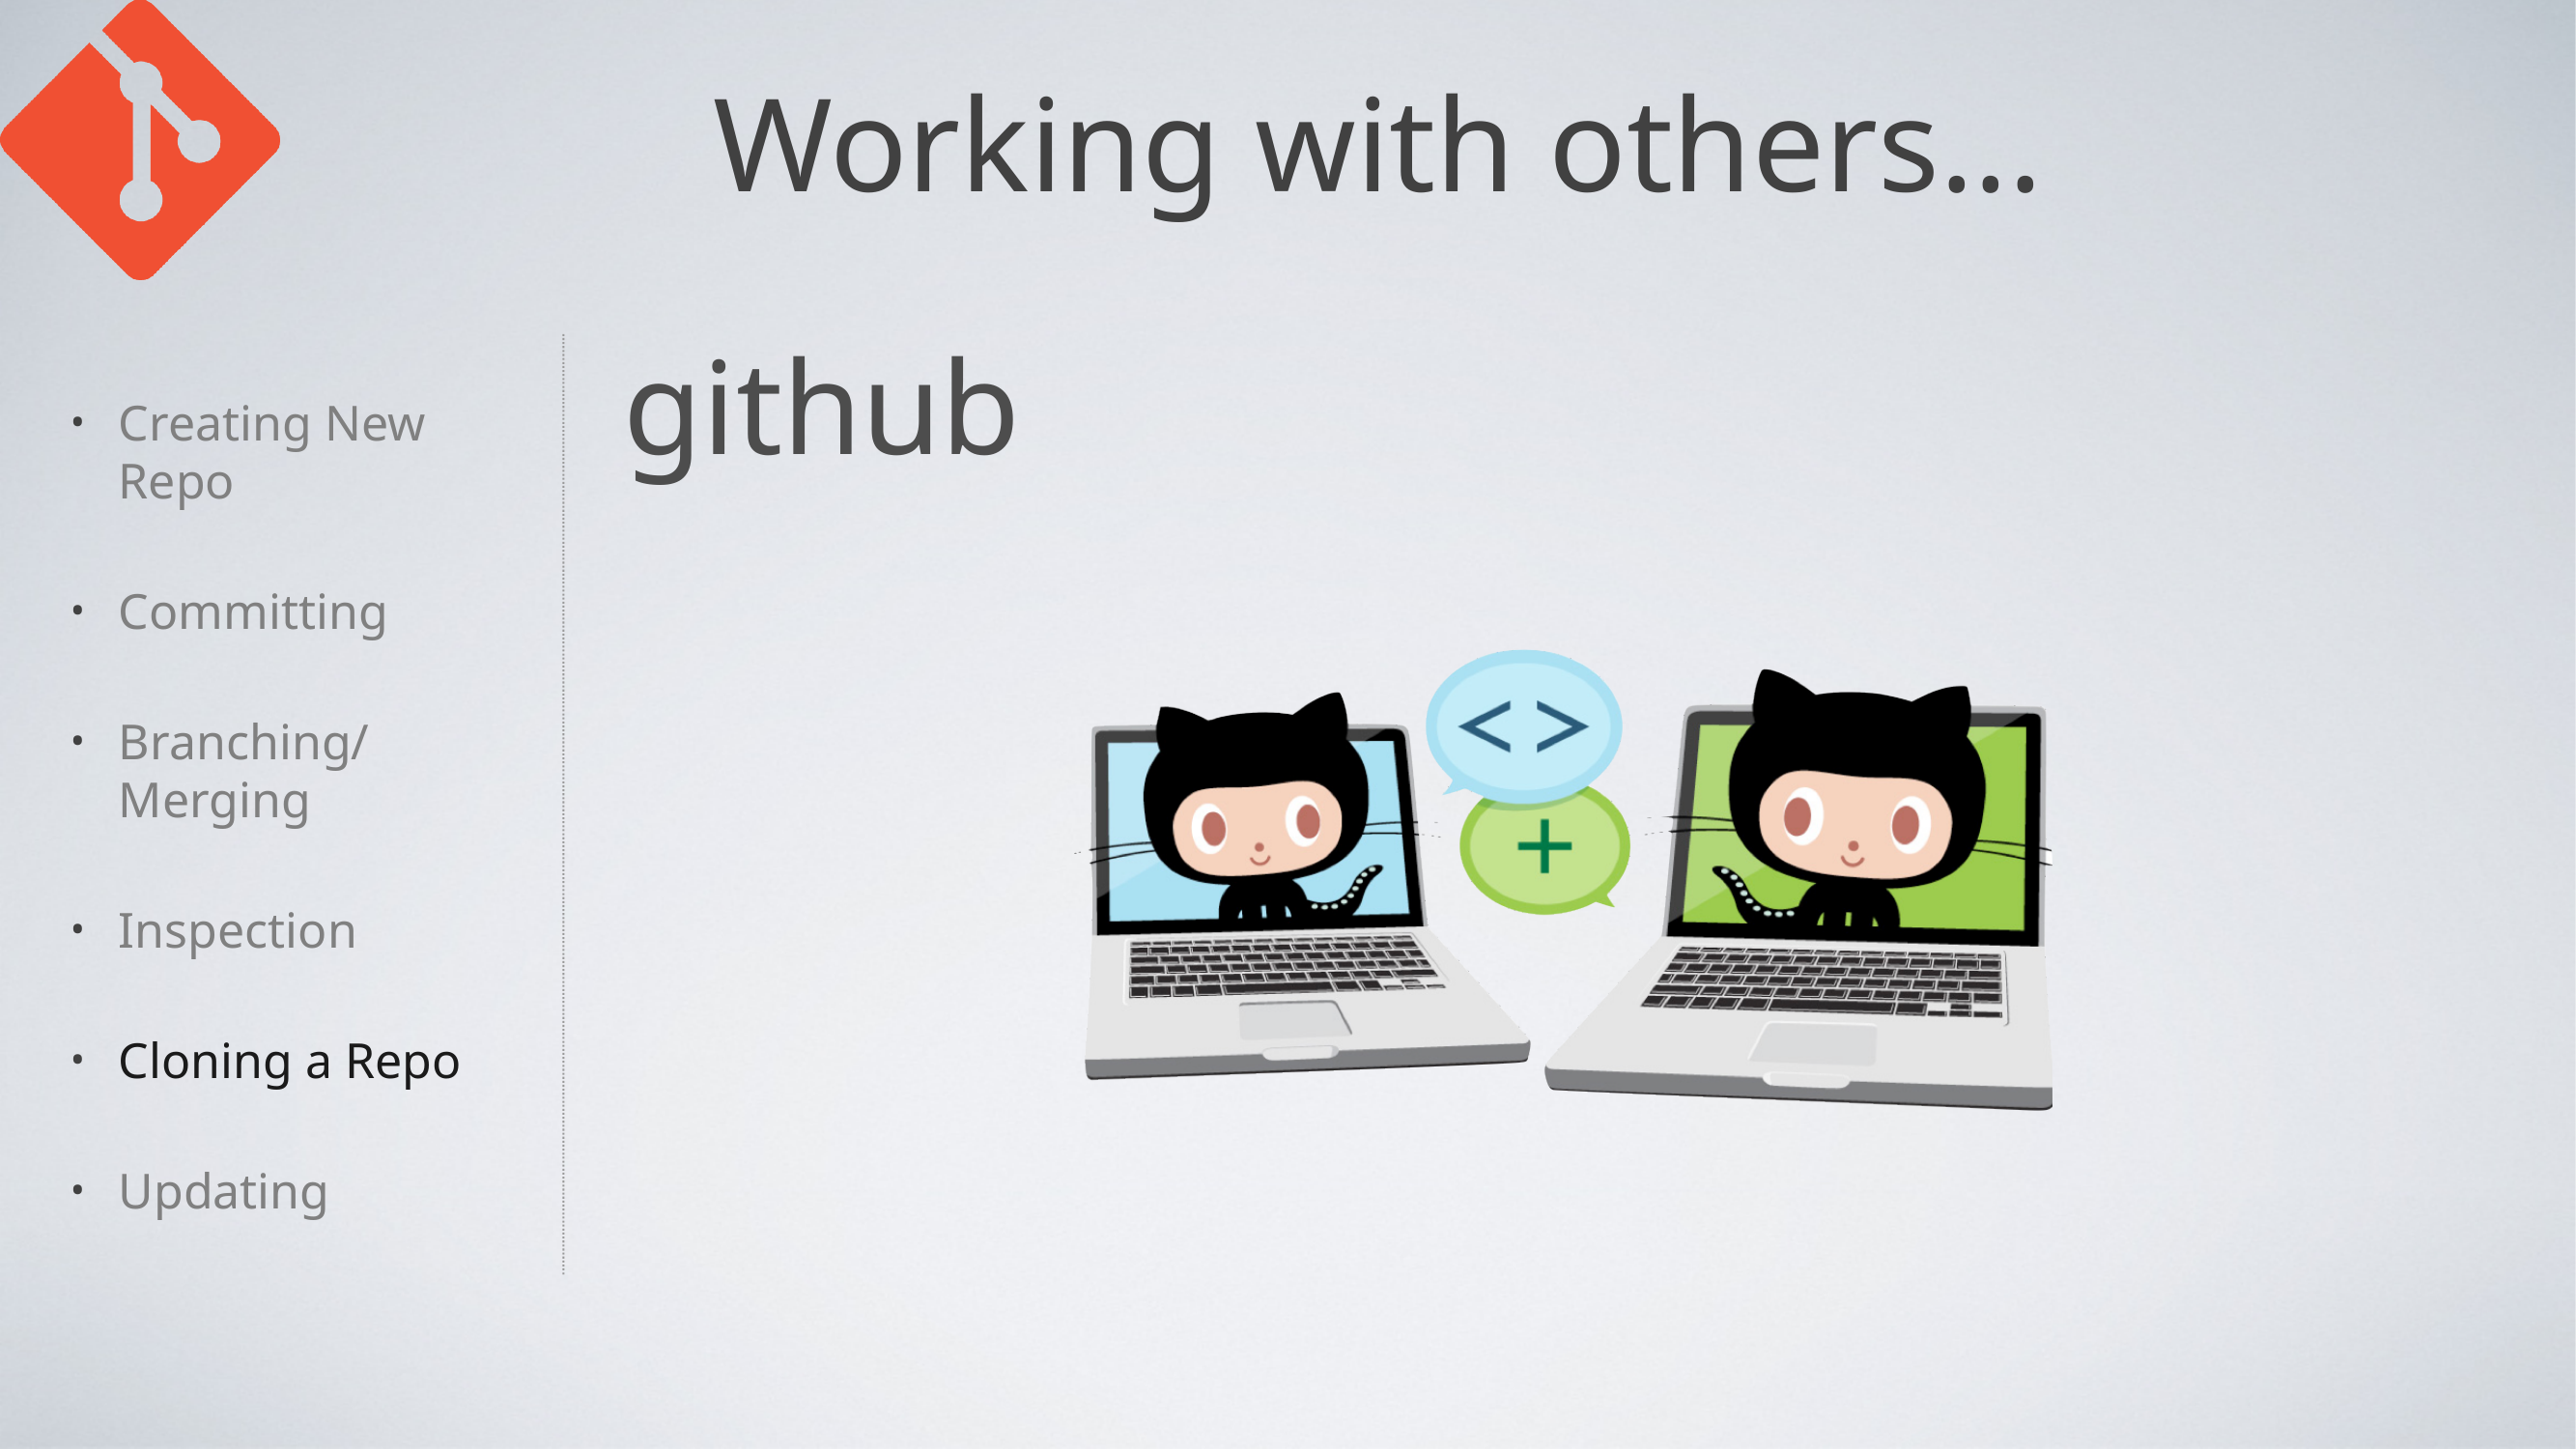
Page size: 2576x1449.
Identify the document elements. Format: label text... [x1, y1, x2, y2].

text_box Creating New Repo Committing Branching/Merging Inspection Cloning a Repo Updating [70, 392, 529, 1417]
picture [0, 0, 2576, 1449]
text_box github [623, 326, 1538, 488]
text_box Working with others... [309, 59, 2449, 221]
